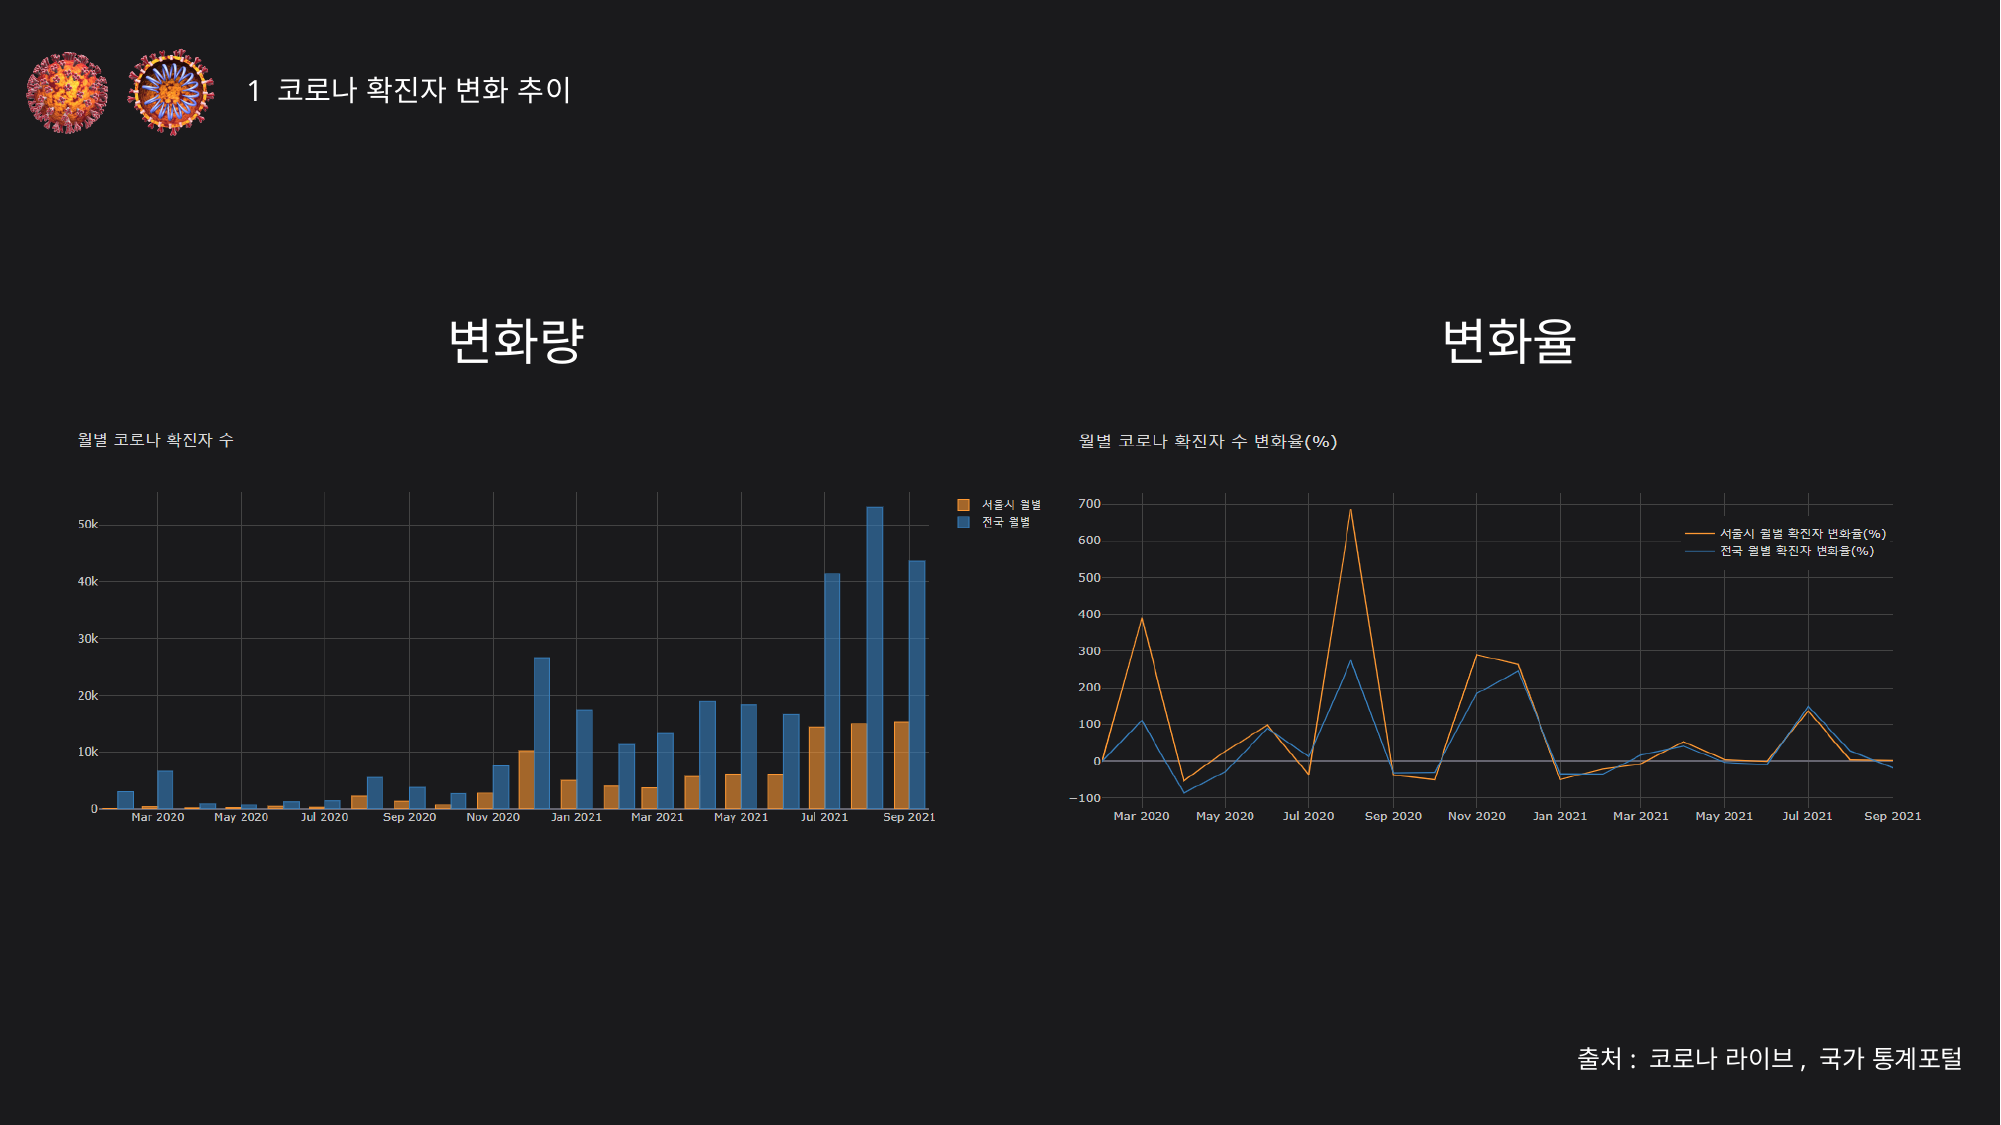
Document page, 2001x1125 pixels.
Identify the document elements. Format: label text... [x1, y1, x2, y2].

picture [19, 40, 222, 145]
text_box 변화율 [1426, 302, 1606, 378]
picture [1058, 424, 1924, 839]
text_box 출처: 코로나 라이브, 국가 통계포털 [1563, 1036, 2000, 1081]
picture [56, 424, 1048, 839]
text_box 1 코로나 확진자 변화 추이 [231, 64, 588, 115]
text_box 변화량 [432, 302, 613, 378]
